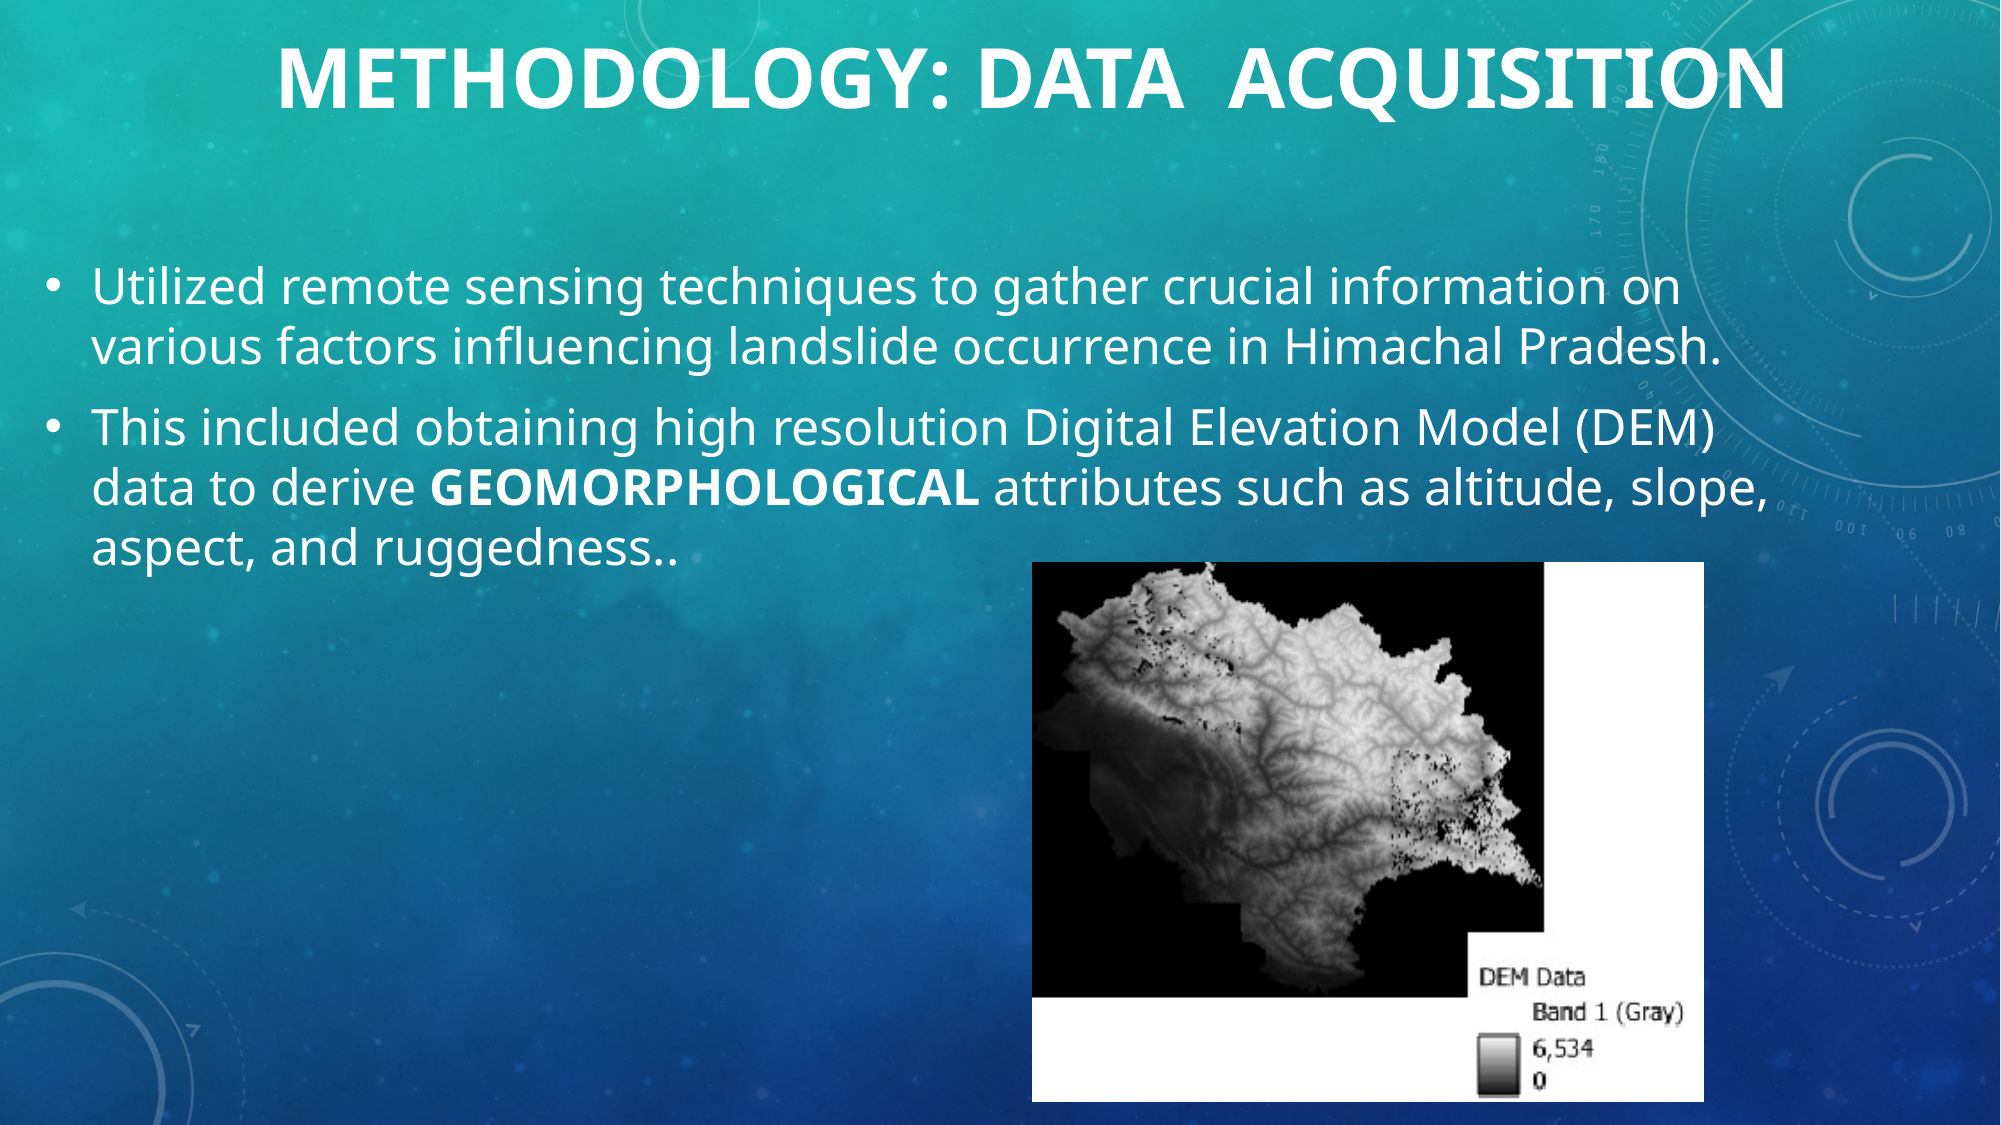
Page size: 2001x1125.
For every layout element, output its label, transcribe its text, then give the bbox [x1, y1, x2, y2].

list Utilized remote sensing techniques to gather crucial information on various factors influencing landslide occurrence in Himachal Pradesh. This included obtaining high resolution Digital Elevation Model (DEM) data to derive GEOMORPHOLOGICAL attributes such as altitude, slope, aspect, and ruggedness.. [29, 217, 1829, 831]
title Methodology: data acquisition [201, 55, 1864, 295]
picture [0, 0, 2001, 1125]
